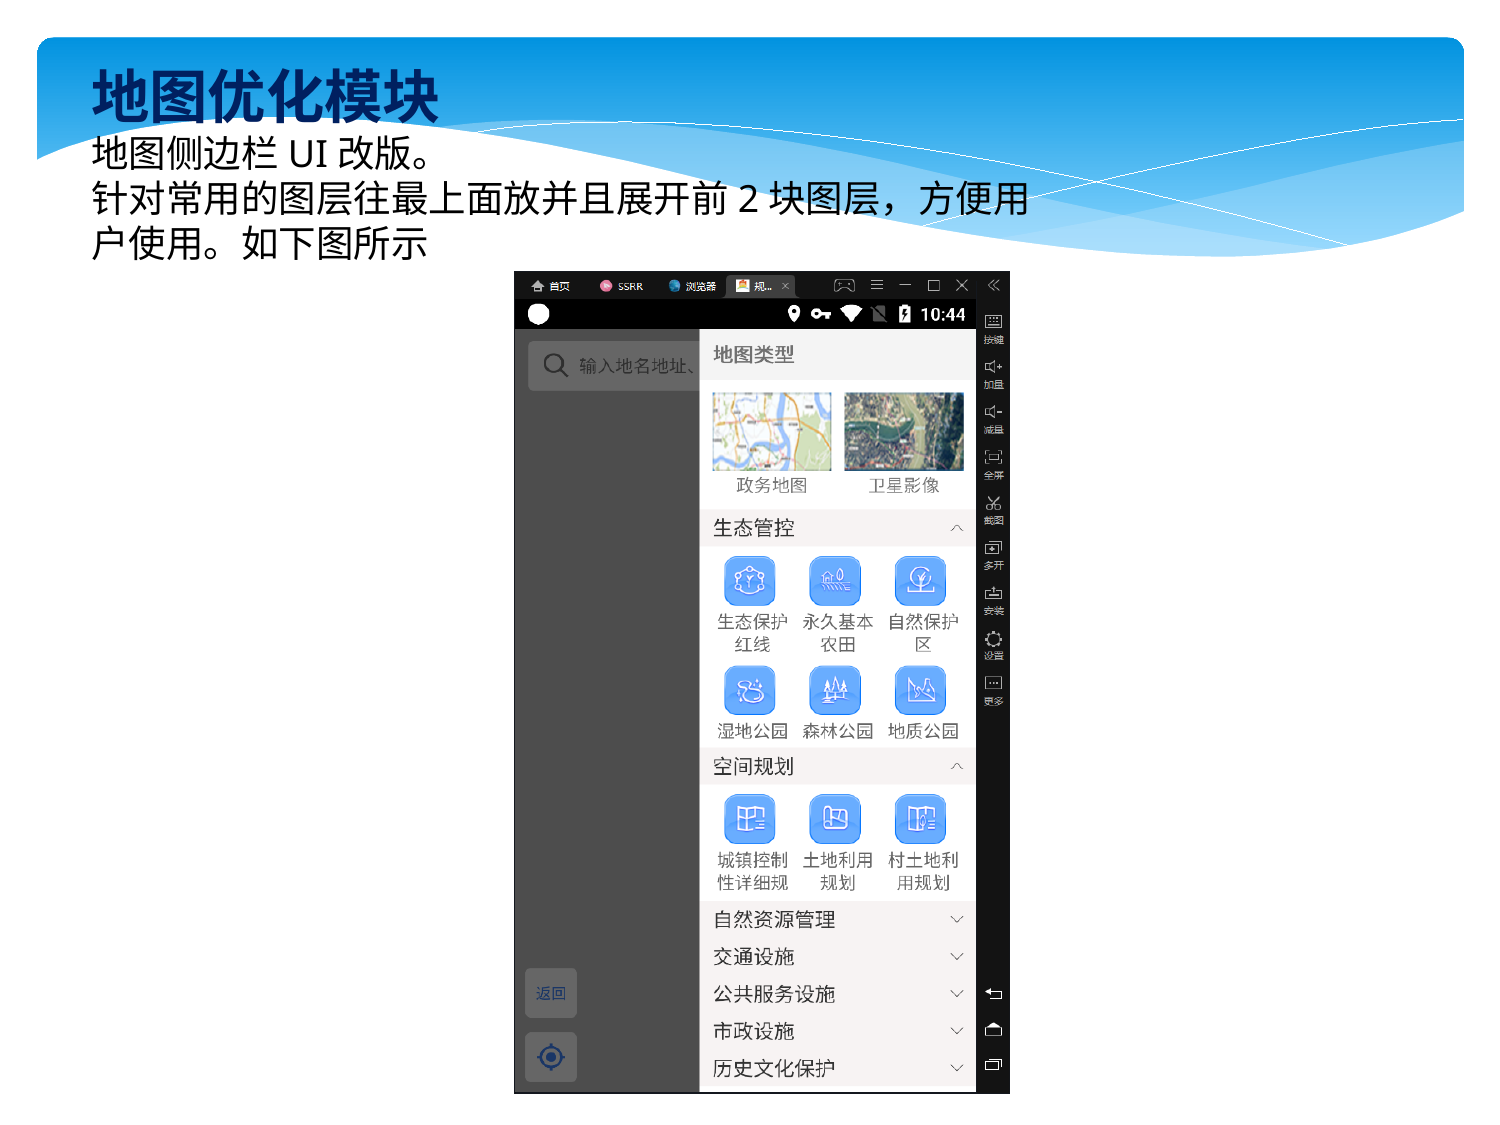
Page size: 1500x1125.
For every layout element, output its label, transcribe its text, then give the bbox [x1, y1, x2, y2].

text_box 地图优化模块 地图侧边栏UI改版。 针对常用的图层往最上面放并且展开前2块图层，方便用户使用。如下图所示 [76, 53, 1063, 273]
picture [514, 271, 1011, 1095]
